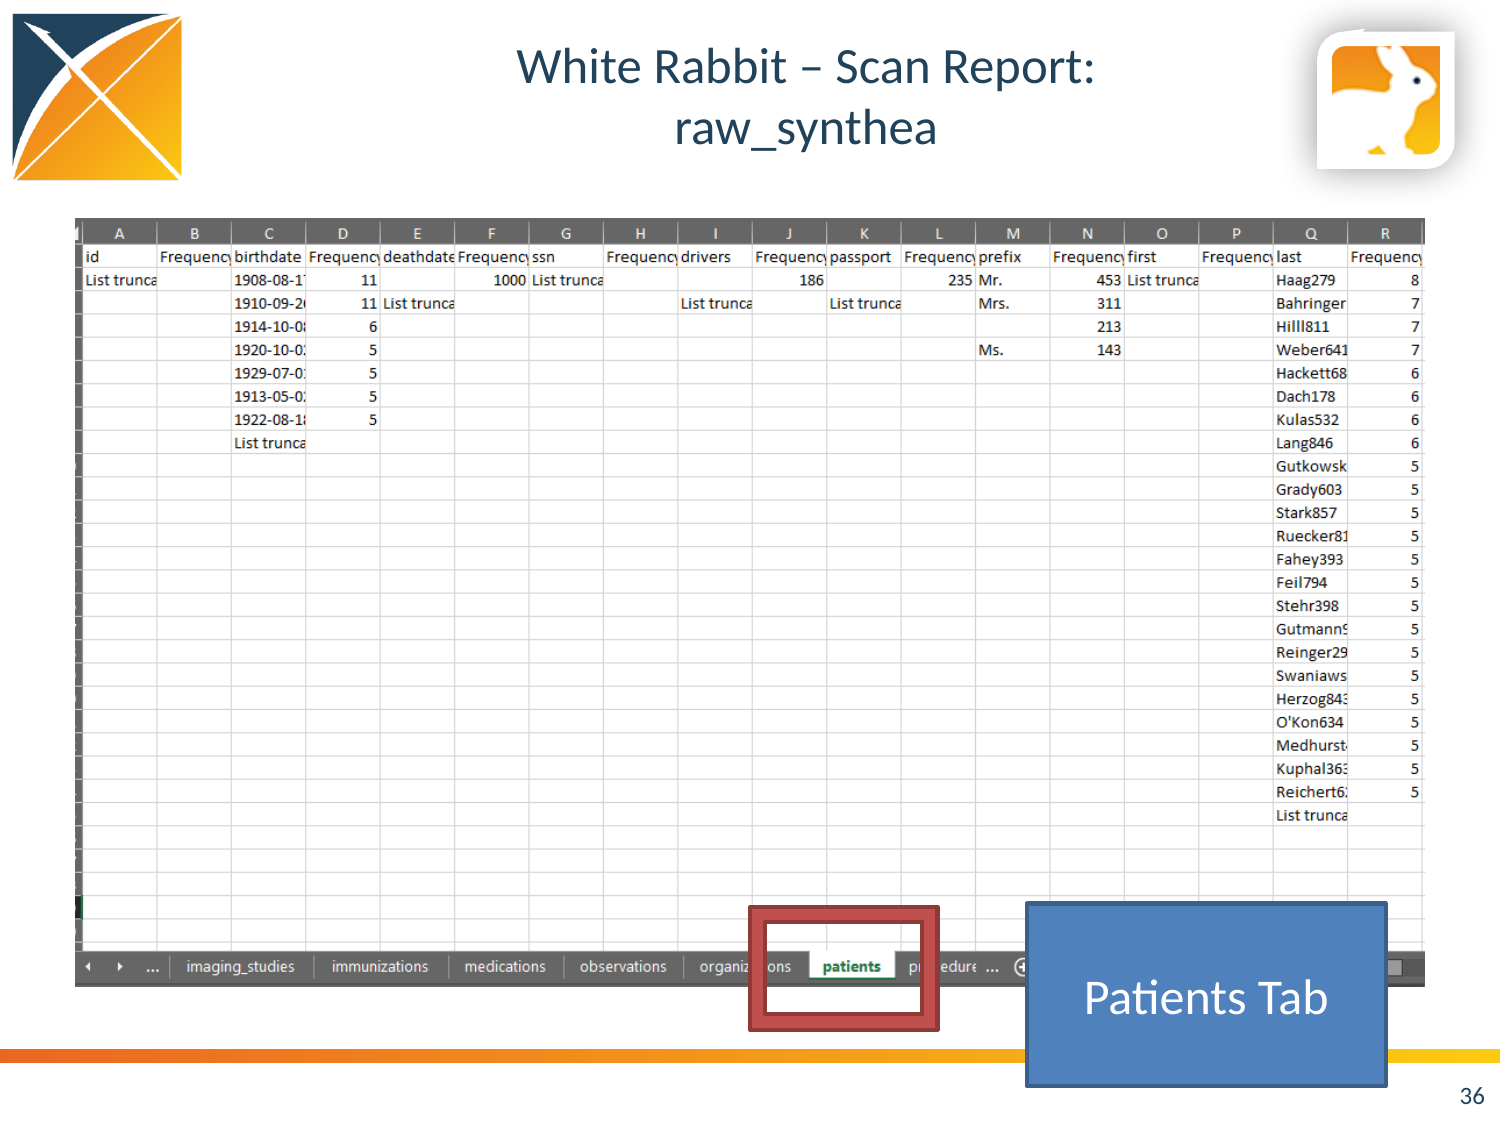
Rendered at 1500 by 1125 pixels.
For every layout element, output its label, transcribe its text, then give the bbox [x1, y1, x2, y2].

picture [1324, 38, 1448, 162]
text_box Patients Tab [1025, 994, 1388, 1088]
slide_number 36 [1149, 1065, 1500, 1125]
text_box [748, 994, 940, 1032]
picture [0, 0, 206, 200]
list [74, 217, 1426, 987]
title White Rabbit – Scan Report: raw_synthea [187, 24, 1306, 163]
